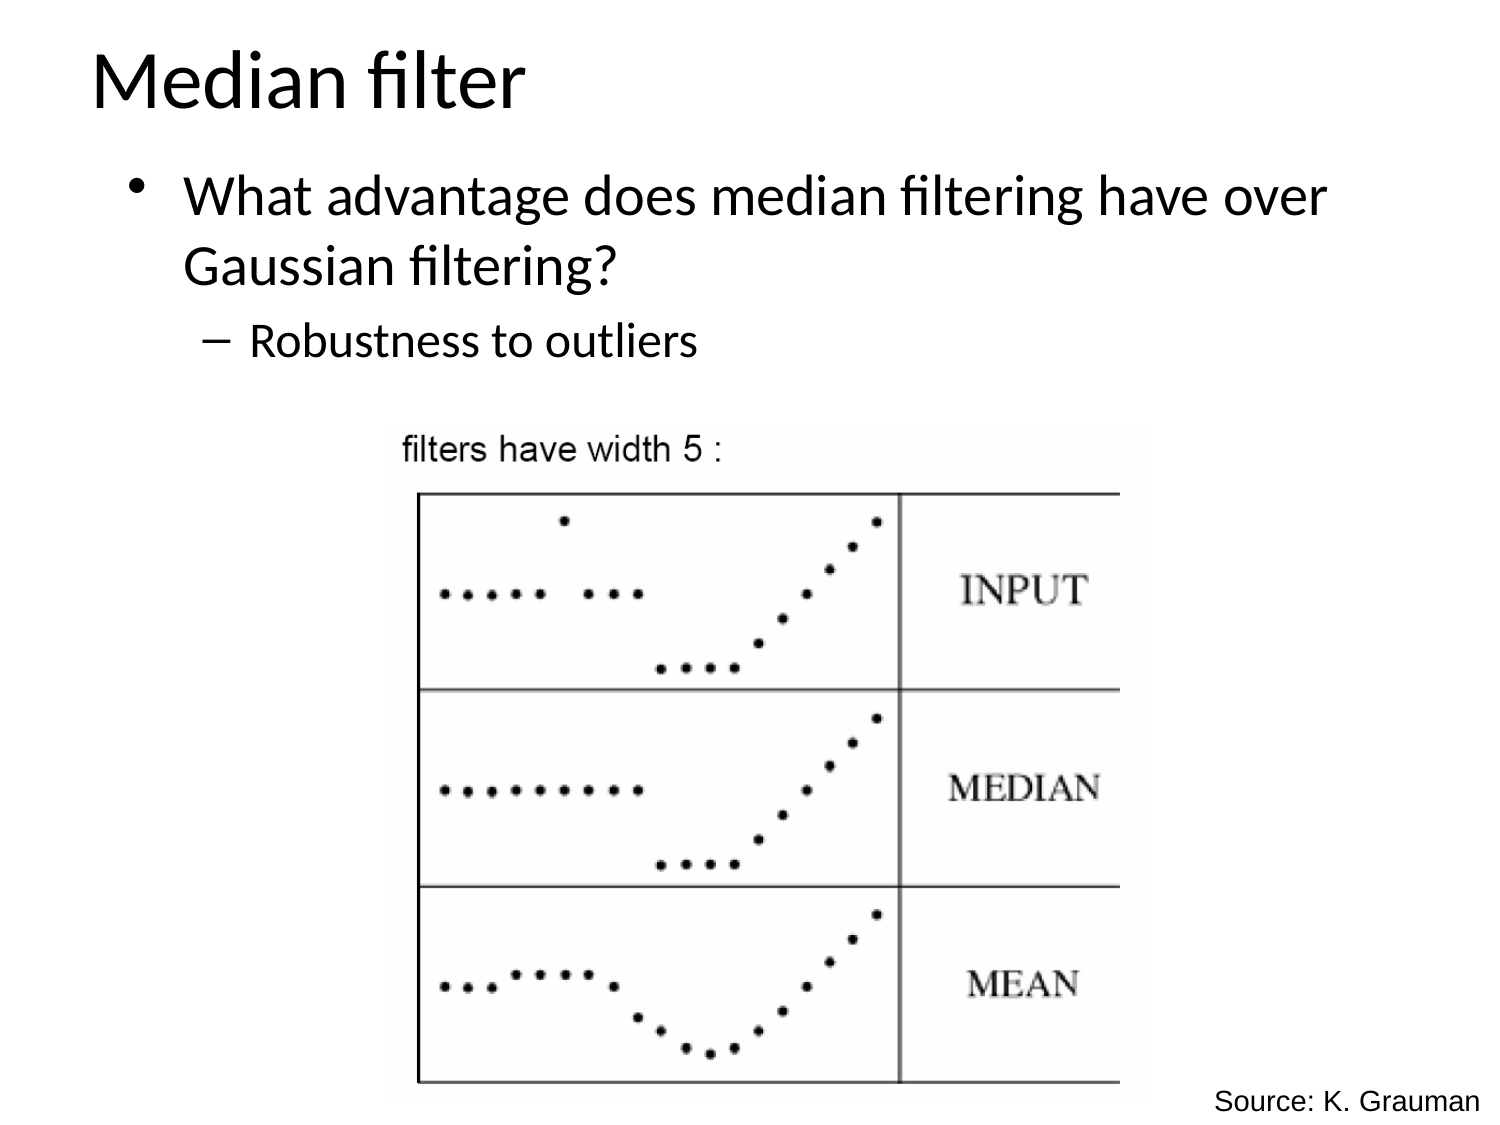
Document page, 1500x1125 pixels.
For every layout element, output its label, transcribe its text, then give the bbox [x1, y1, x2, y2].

title Median filter [74, 0, 1426, 151]
picture [387, 422, 1151, 1101]
text_box Source: K. Grauman [1199, 1074, 1496, 1125]
list What advantage does median filtering have over Gaussian filtering? Robustness to outliers [112, 149, 1388, 388]
